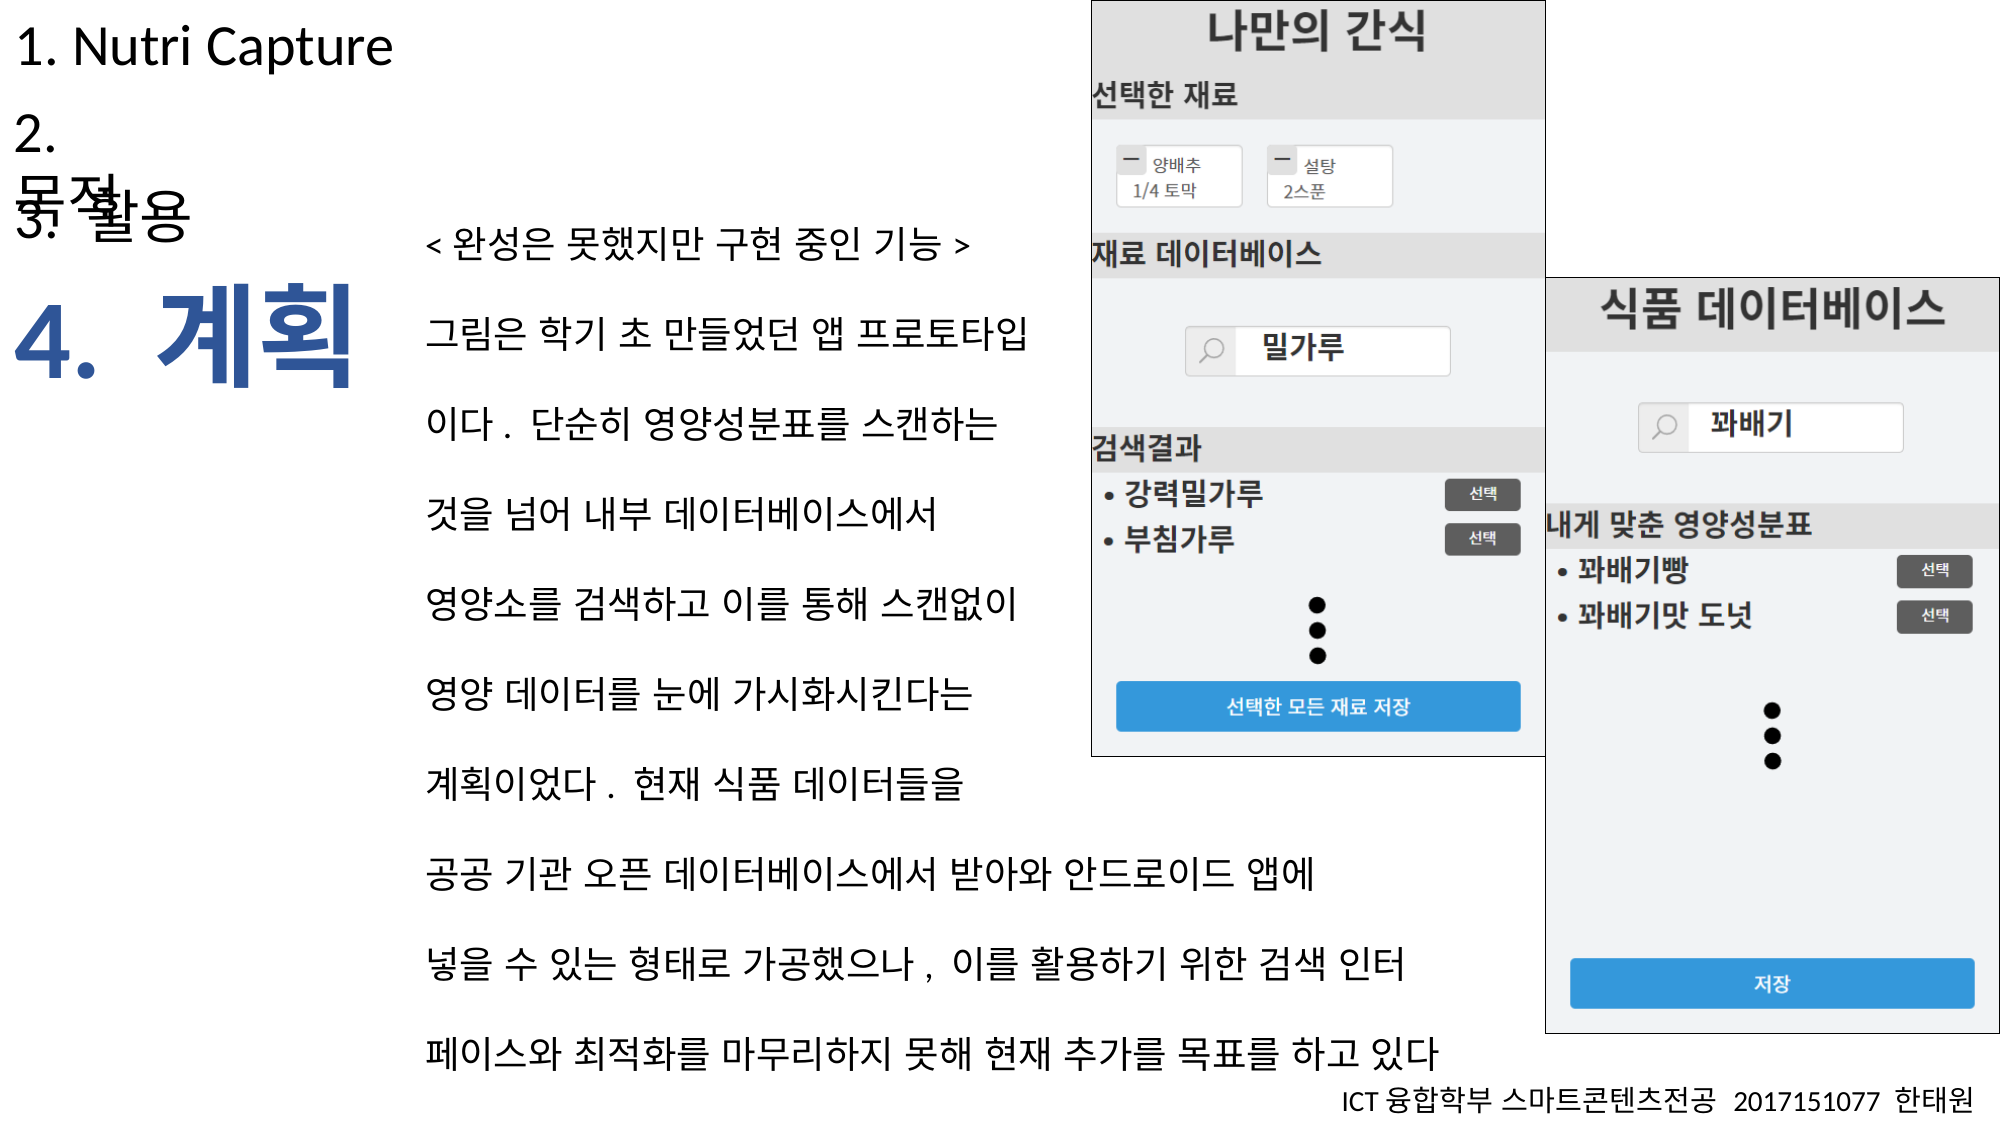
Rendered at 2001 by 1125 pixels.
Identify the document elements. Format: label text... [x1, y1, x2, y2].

text_box 3. 활용 [0, 172, 325, 258]
text_box <완성은 못했지만 구현 중인 기능> 그림은 학기 초 만들었던 앱 프로토타입 이다. 단순히 영양성분표를 스캔하는 것을 넘어 내부 데이터베이스에서 영양소를 검색하고 이를 통해 스캔없이 영양 데이터를 눈에 가시화시킨다는 계획이었다. 현재 식품 데이터들을 공공 기관 오픈 데이터베이스에서 받아와 안드로이드 앱에 넣을 수 있는 형태로 가공했으나, 이를 활용하기 위한 검색 인터 페이스와 최적화를 마무리하지 못해 현재 추가를 목표를 하고 있다 [410, 214, 1625, 1125]
picture [1091, 0, 2000, 1034]
text_box 2. 목적 [0, 86, 205, 172]
text_box 4. 계획 [0, 258, 623, 409]
text_box 1. Nutri Capture [0, 0, 447, 85]
text_box ICT융합학부 스마트콘텐츠전공 2017151077 한태원 [1625, 1074, 2000, 1125]
